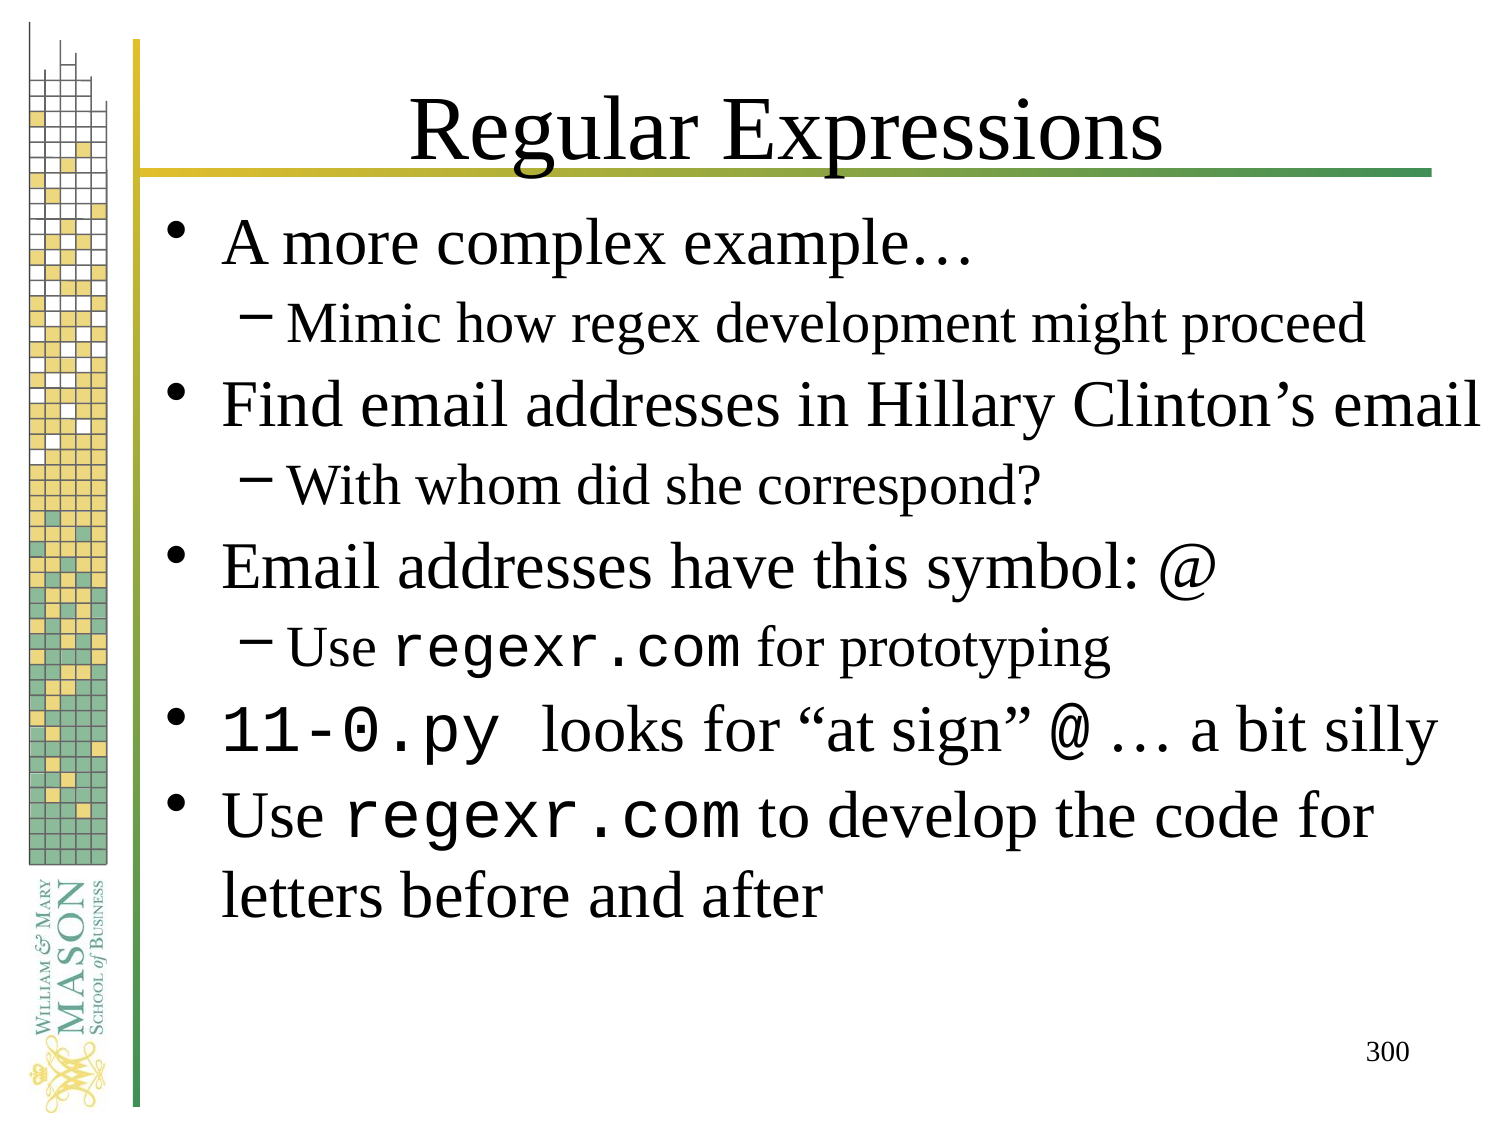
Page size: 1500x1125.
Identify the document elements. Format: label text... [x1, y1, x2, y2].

slide_number 300 [1048, 1024, 1426, 1103]
title Regular Expressions [150, 45, 1425, 189]
slide_number 70 [29, 879, 107, 1113]
list A more complex example… Mimic how regex development might proceed Find email addresses in Hillary Clinton’s email With whom did she correspond? Email addresses have this symbol: @ Use regexr.com for prototyping 11-0.py looks for “at sign” @ … a bit silly Use regexr.com to develop the code for letters before and after [150, 189, 1500, 1016]
